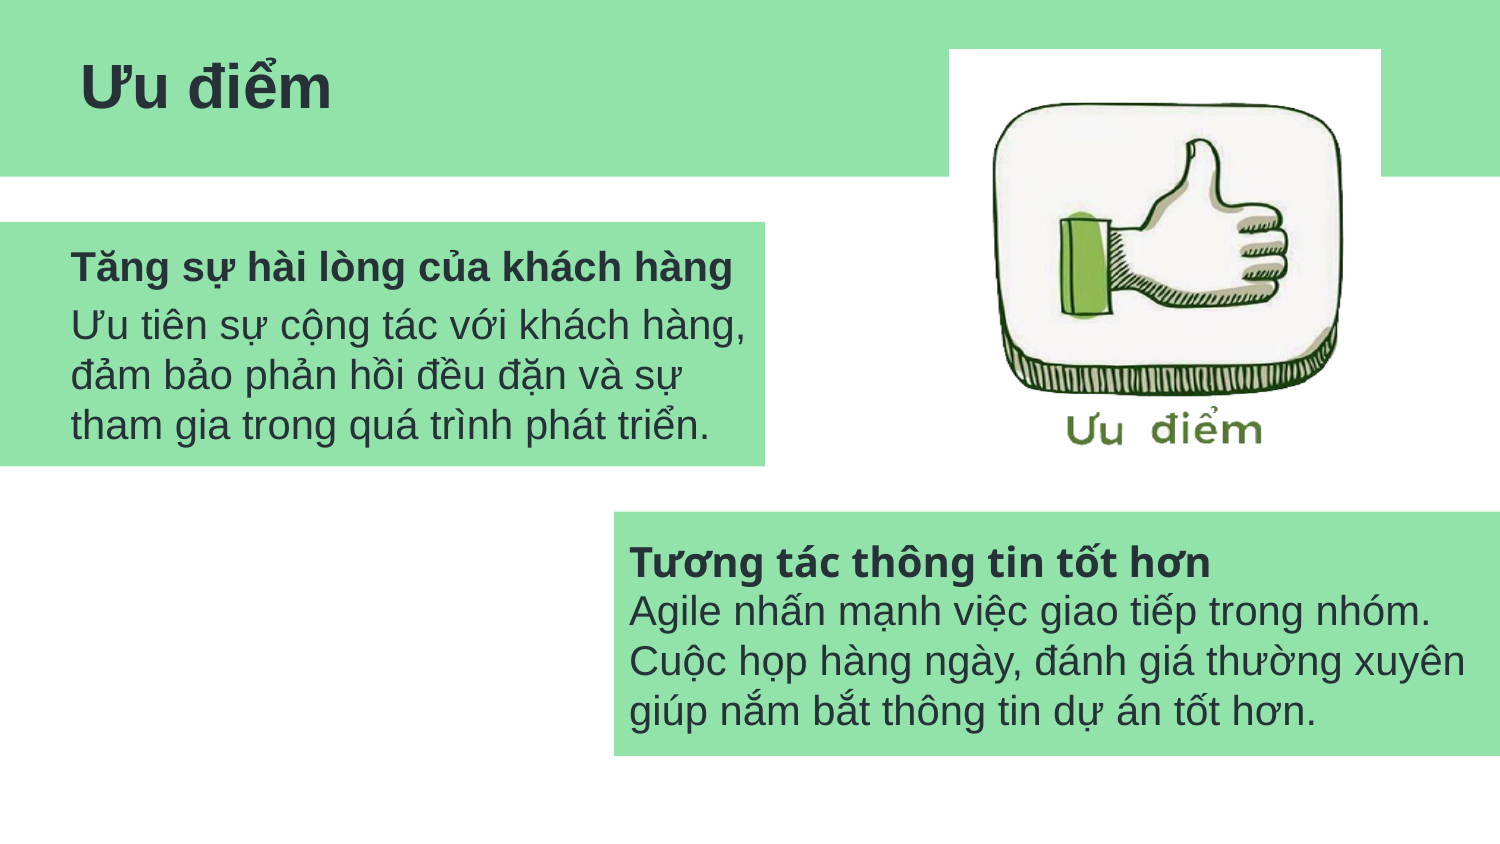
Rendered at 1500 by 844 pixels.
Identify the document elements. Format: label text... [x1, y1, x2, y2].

title Tăng sự hài lòng của khách hàng [55, 241, 944, 289]
text_box [614, 511, 1500, 537]
picture [949, 49, 1382, 469]
text_box [0, 221, 766, 467]
title Tương tác thông tin tốt hơn [614, 537, 1500, 585]
subtitle Agile nhấn mạnh việc giao tiếp trong nhóm. Cuộc họp hàng ngày, đánh giá thường xuyên giúp nắm bắt thông tin dự án tốt hơn. [614, 616, 1482, 702]
subtitle Ưu tiên sự cộng tác với khách hàng, đảm bảo phản hồi đều đặn và sự tham gia trong quá trình phát triển. [55, 299, 766, 447]
title Ưu điểm [65, 36, 1330, 131]
text_box [614, 585, 1500, 757]
